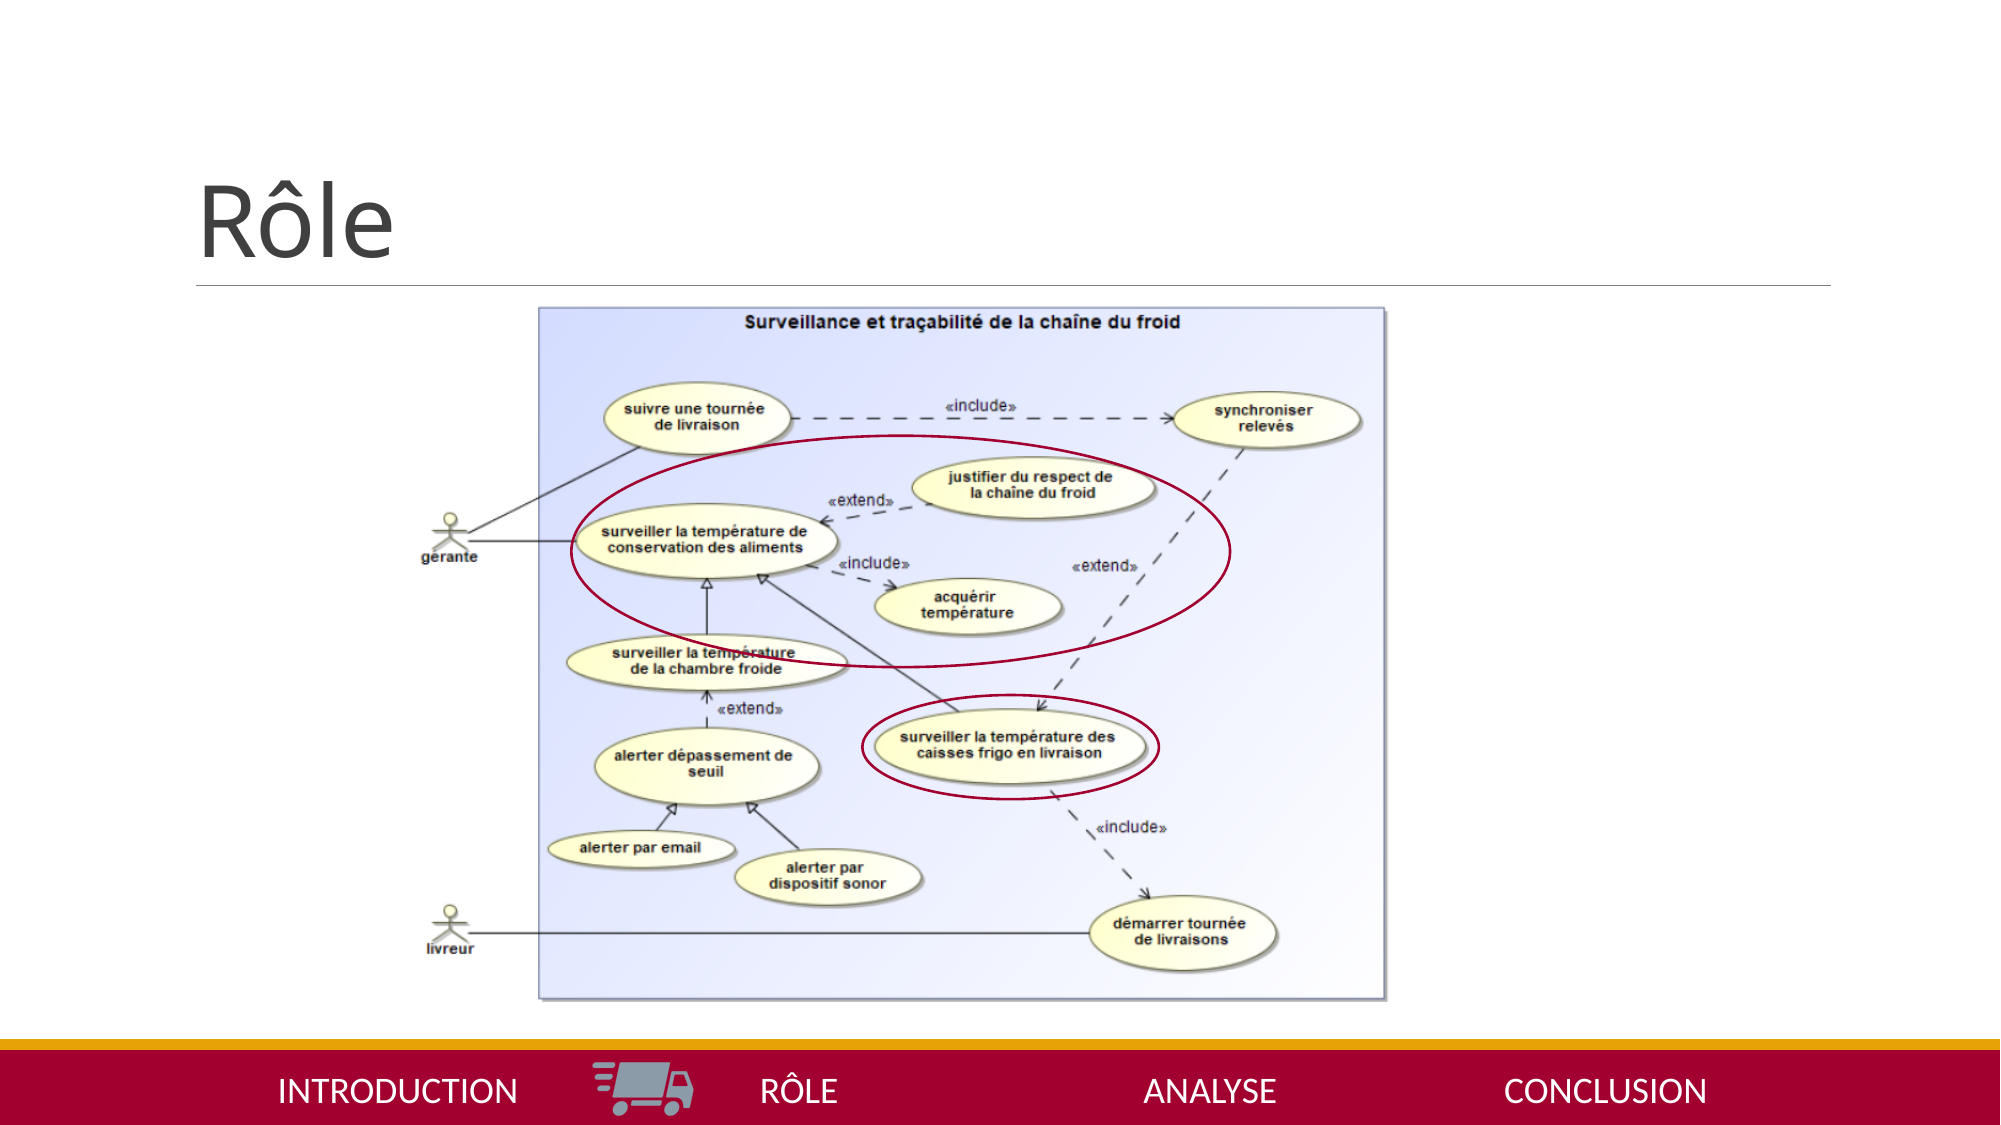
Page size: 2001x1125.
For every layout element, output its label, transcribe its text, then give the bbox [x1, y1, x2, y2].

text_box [702, 1057, 1735, 1120]
title Rôle [180, 47, 1830, 285]
picture [592, 1037, 695, 1125]
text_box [262, 1057, 589, 1120]
picture [407, 287, 1403, 1014]
